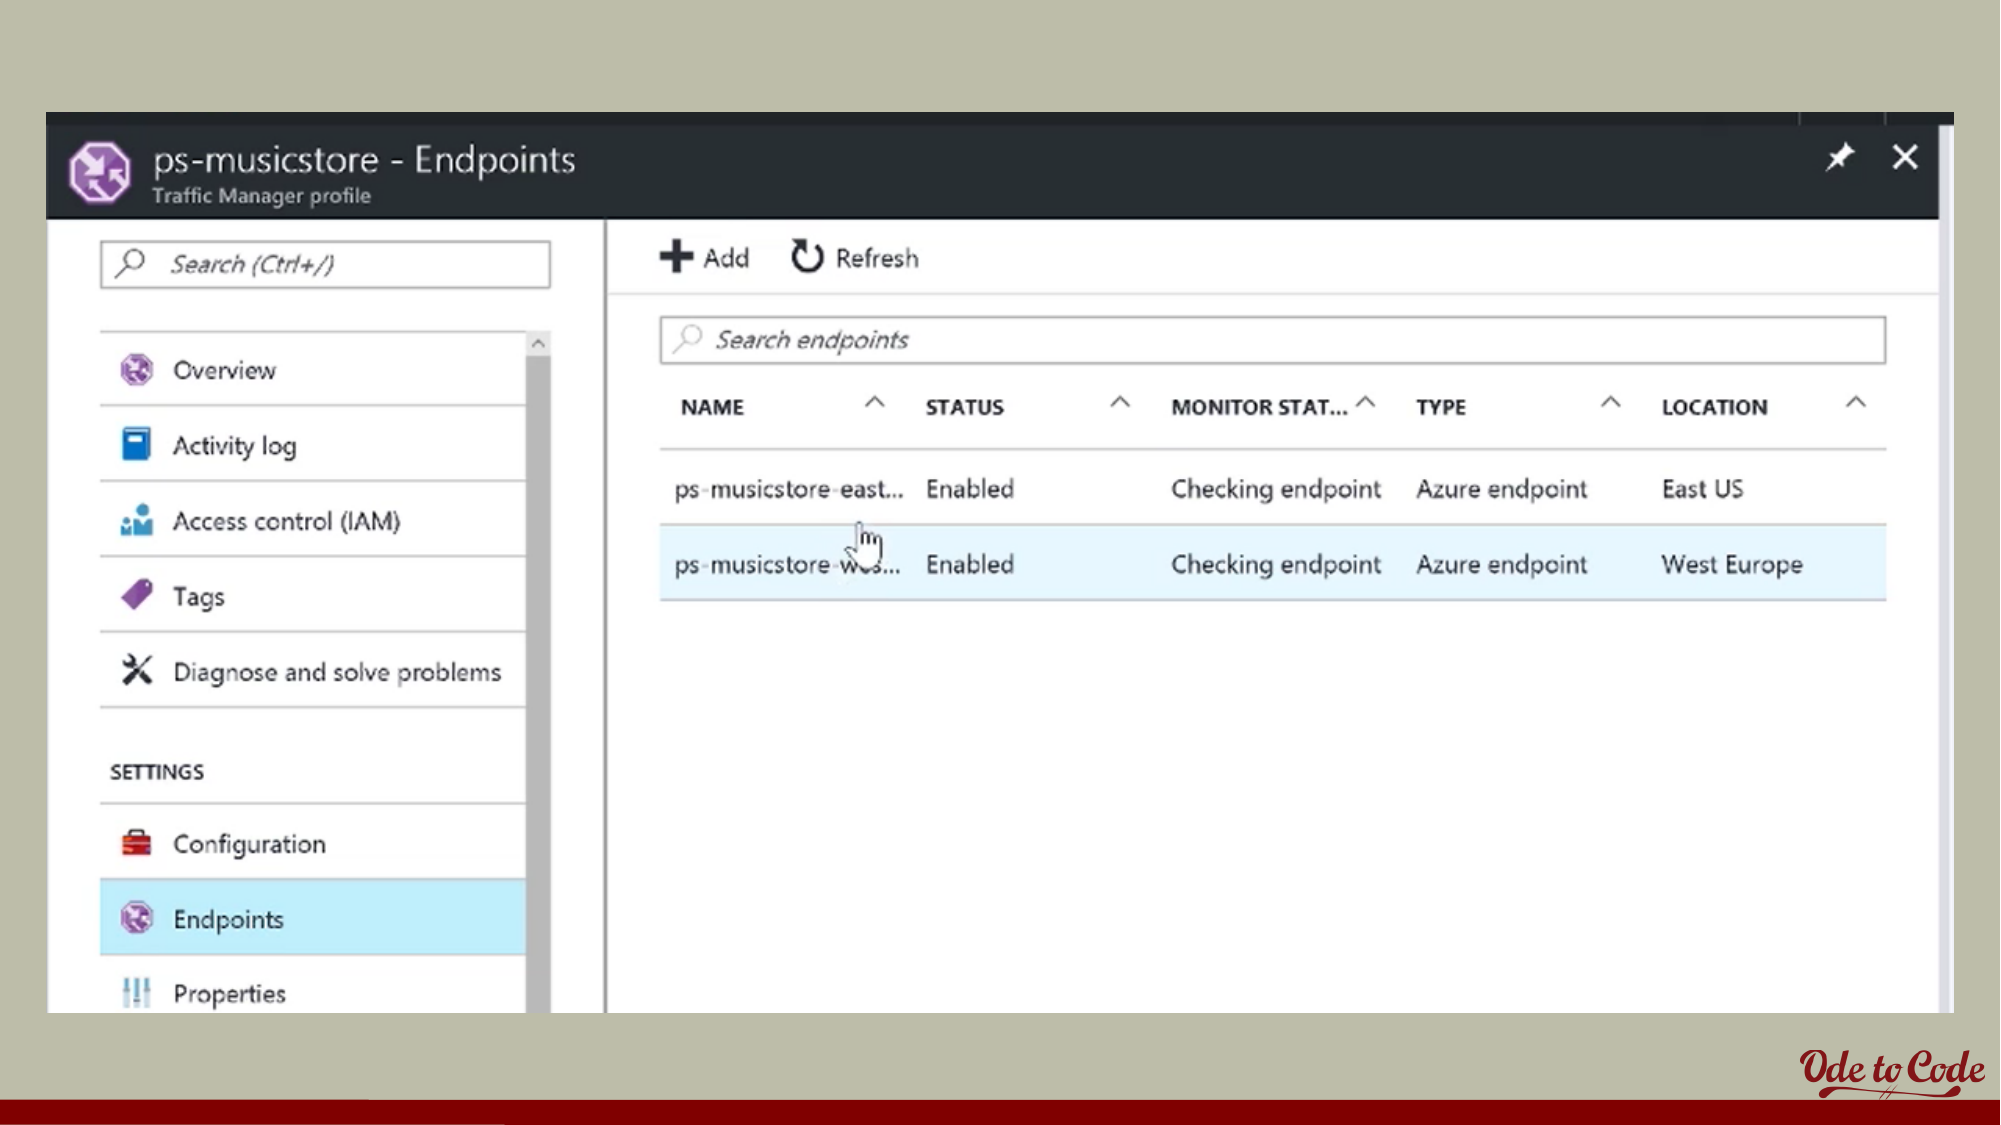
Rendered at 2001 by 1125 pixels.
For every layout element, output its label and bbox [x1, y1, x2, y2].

picture [1800, 1050, 1985, 1100]
picture [46, 112, 1954, 1013]
